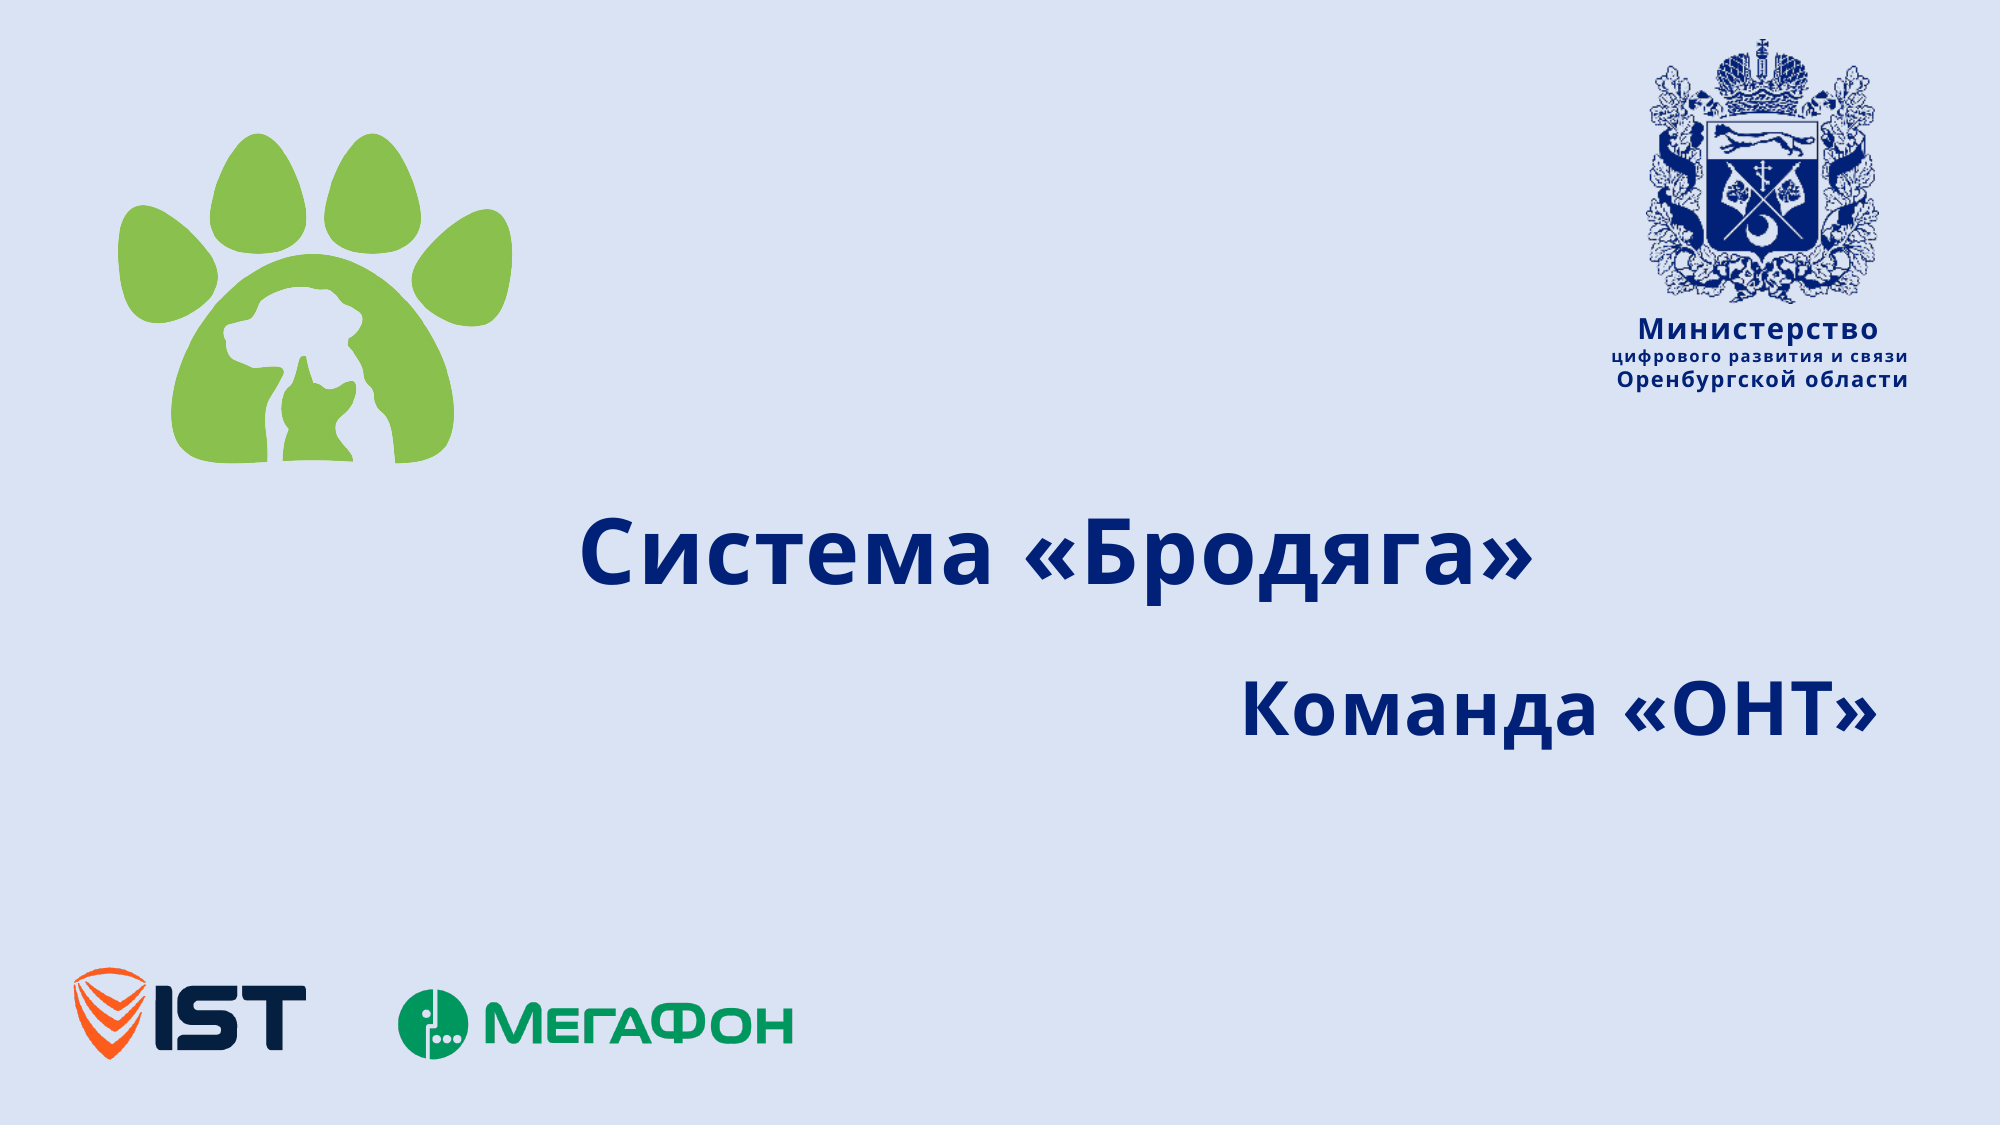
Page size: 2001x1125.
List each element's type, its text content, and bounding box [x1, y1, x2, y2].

text_box Команда «ОНТ» [1169, 652, 1951, 758]
picture [363, 954, 827, 1094]
picture [1646, 39, 1879, 304]
text_box Министерство цифрового развития и связи Оренбургской области [1560, 303, 1966, 400]
text_box Система «Бродяга» [479, 485, 1637, 610]
picture [73, 967, 306, 1060]
picture [73, 106, 564, 496]
